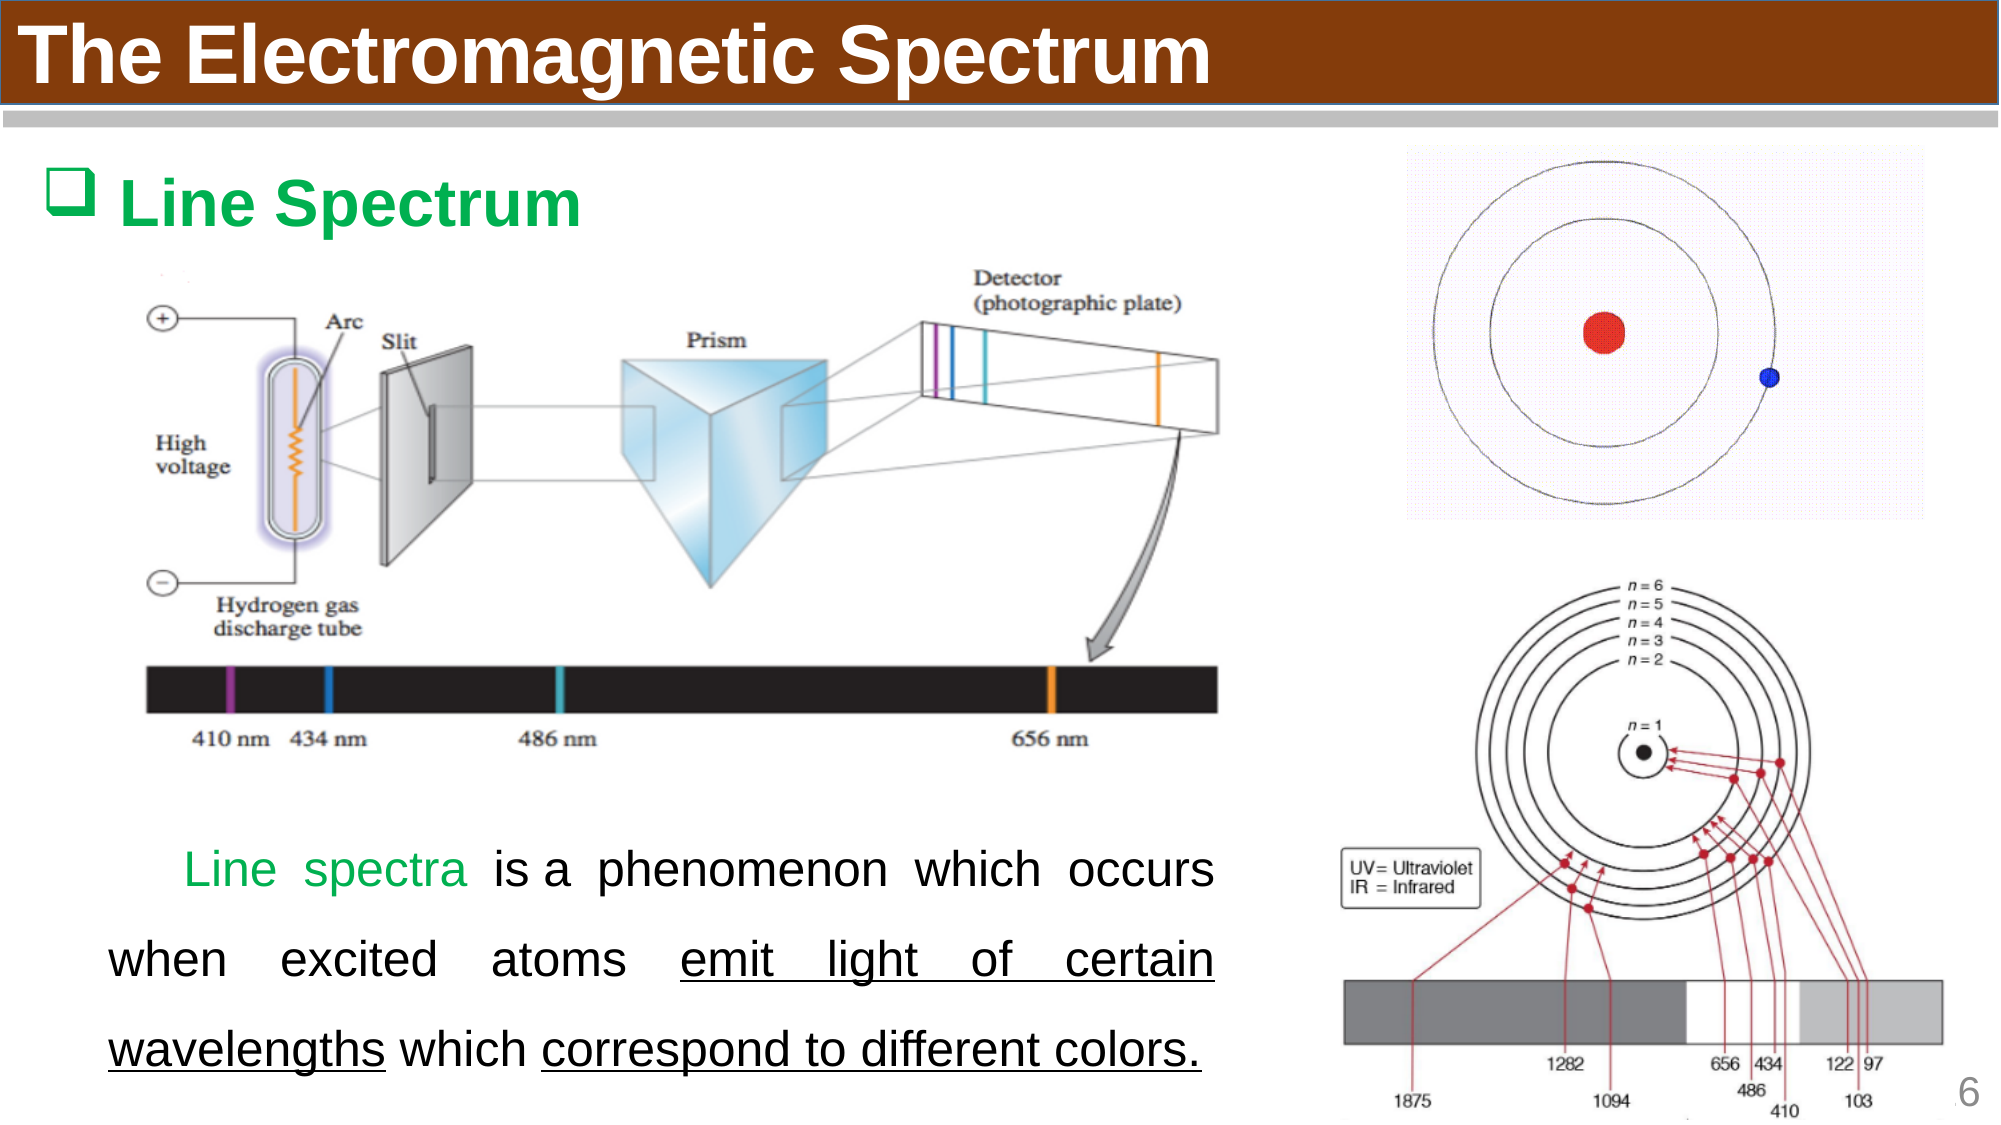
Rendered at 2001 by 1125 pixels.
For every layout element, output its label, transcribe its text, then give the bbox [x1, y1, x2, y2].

text_box Line spectra is a phenomenon which occurs when excited atoms emit light of certain wavelengths which correspond to different colors. [93, 799, 1230, 1085]
picture [103, 244, 1230, 754]
picture [1334, 576, 1955, 1120]
slide_number 16 [1955, 1059, 1996, 1120]
text_box Line Spectrum [26, 152, 690, 248]
text_box The Electromagnetic Spectrum [3, 8, 1949, 105]
picture [1407, 145, 1925, 520]
text_box [0, 0, 1999, 105]
